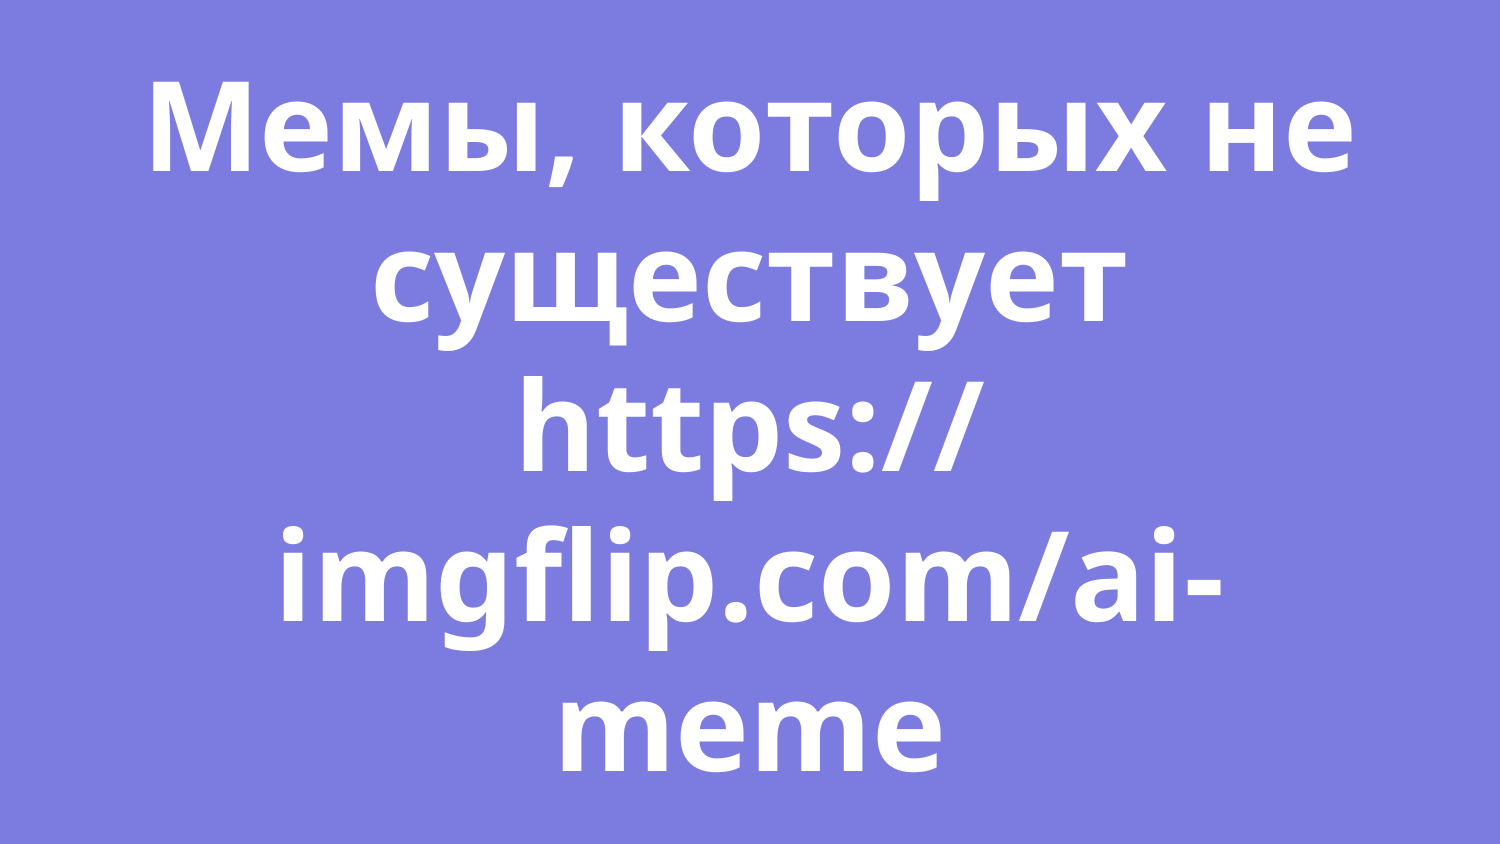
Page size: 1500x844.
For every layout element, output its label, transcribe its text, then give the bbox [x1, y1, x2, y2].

title Мемы, которых не существует https://imgflip.com/ai-meme [80, 86, 1420, 758]
